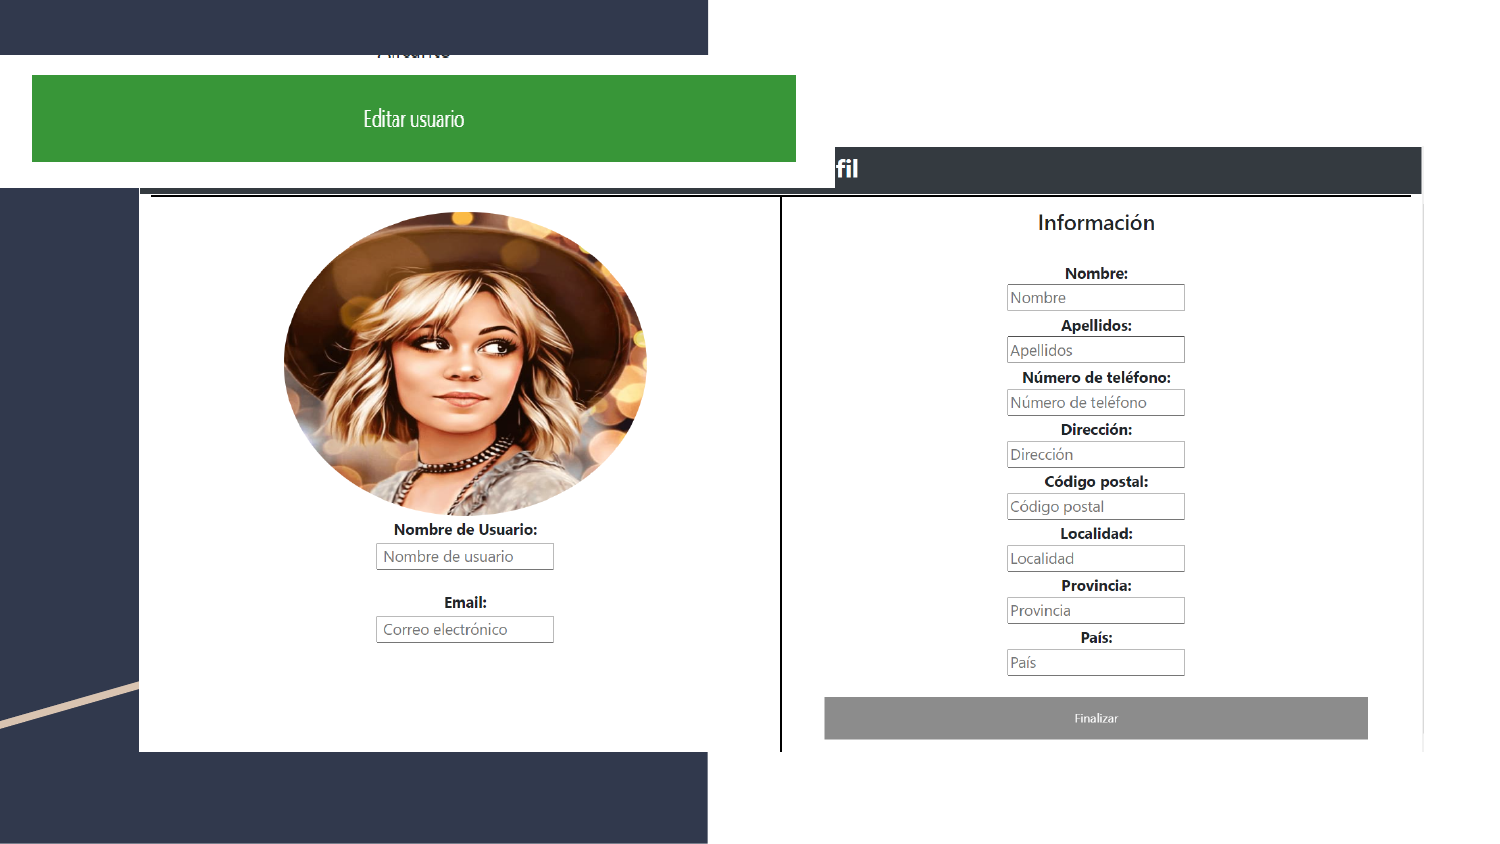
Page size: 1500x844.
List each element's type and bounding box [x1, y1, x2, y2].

picture [0, 55, 1424, 752]
